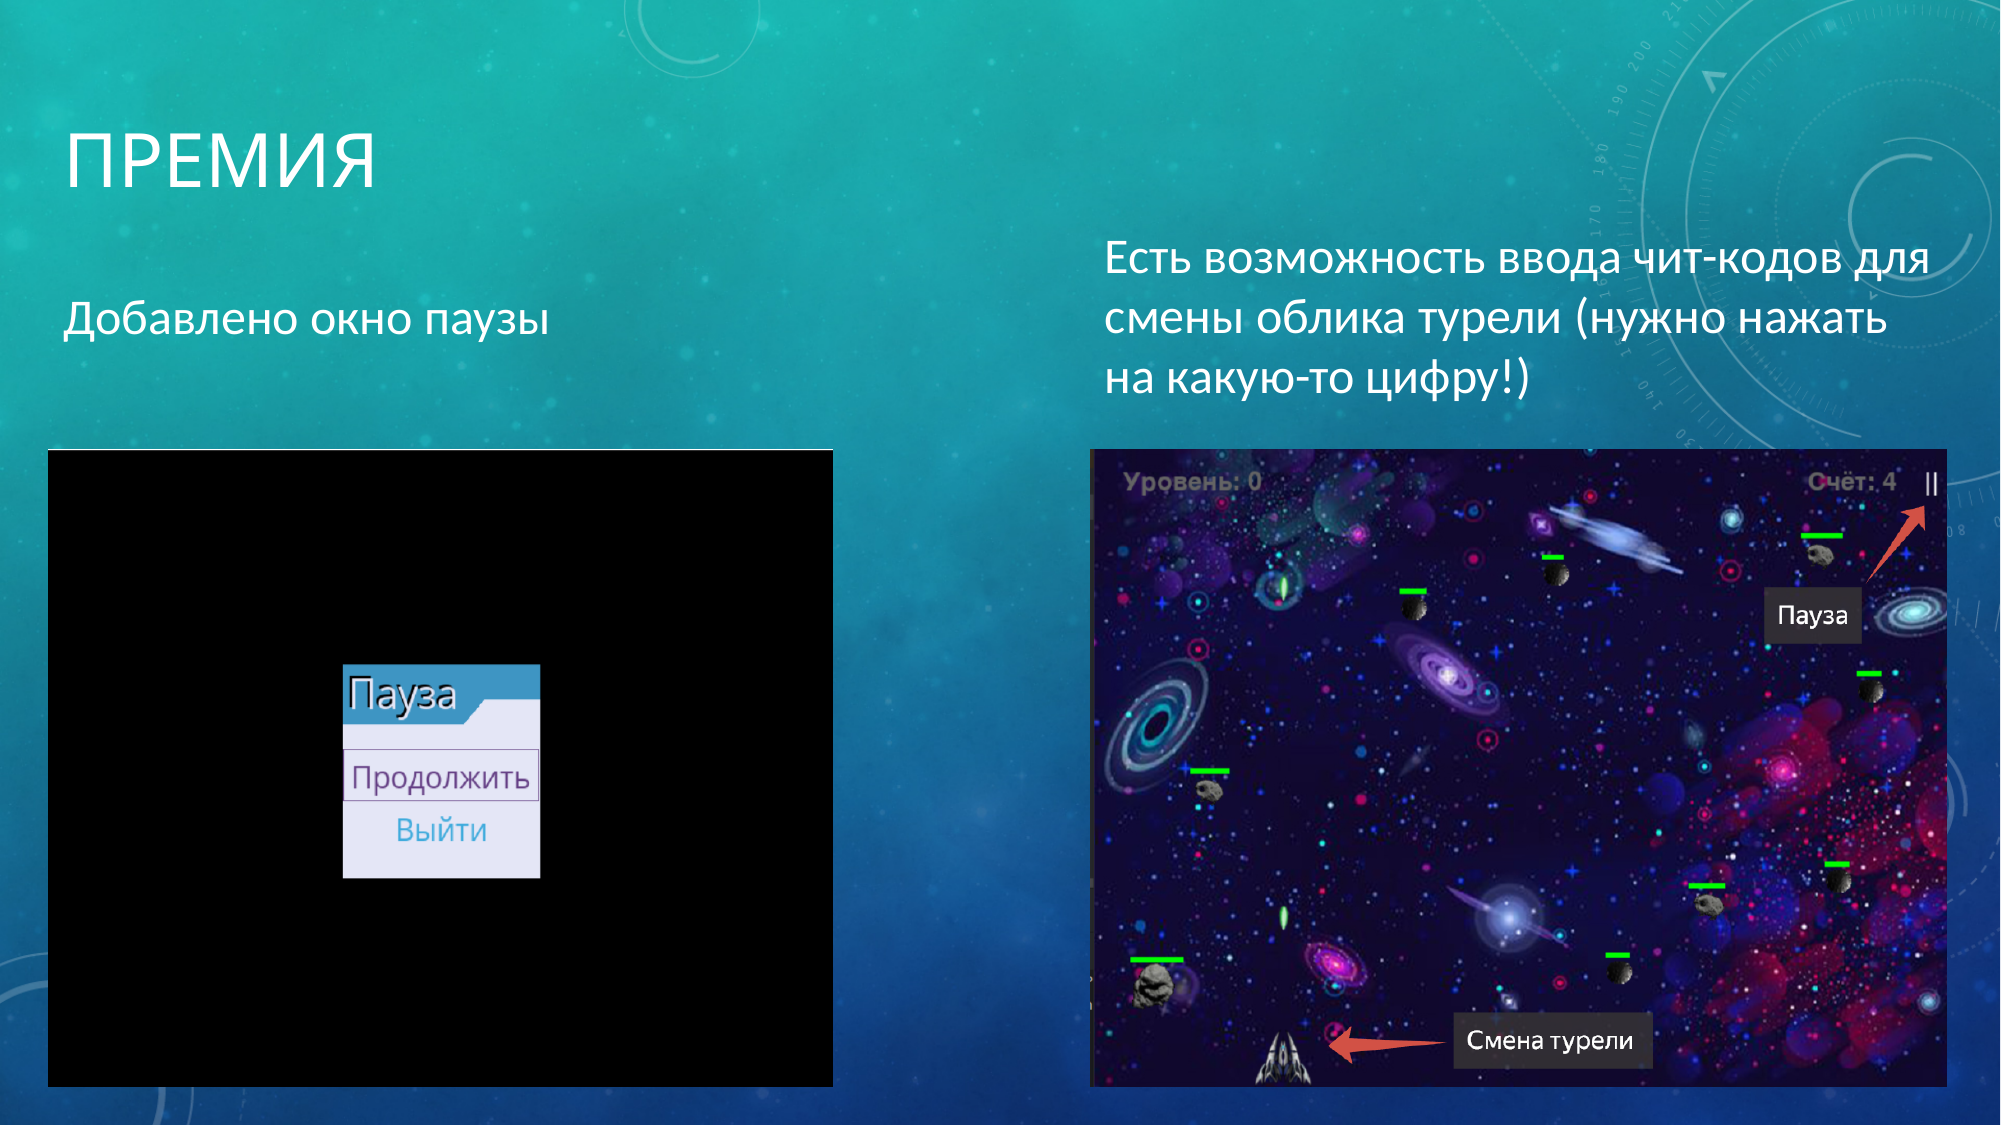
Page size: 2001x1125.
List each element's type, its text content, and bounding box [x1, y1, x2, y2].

title ПРЕМИЯ [48, 38, 1711, 278]
text_box Есть возможность ввода чит-кодов для смены облика турели (нужно нажать на какую-то цифру!) [1090, 216, 1952, 412]
picture [0, 0, 2001, 1125]
text_box Добавлено окно паузы [48, 277, 596, 352]
